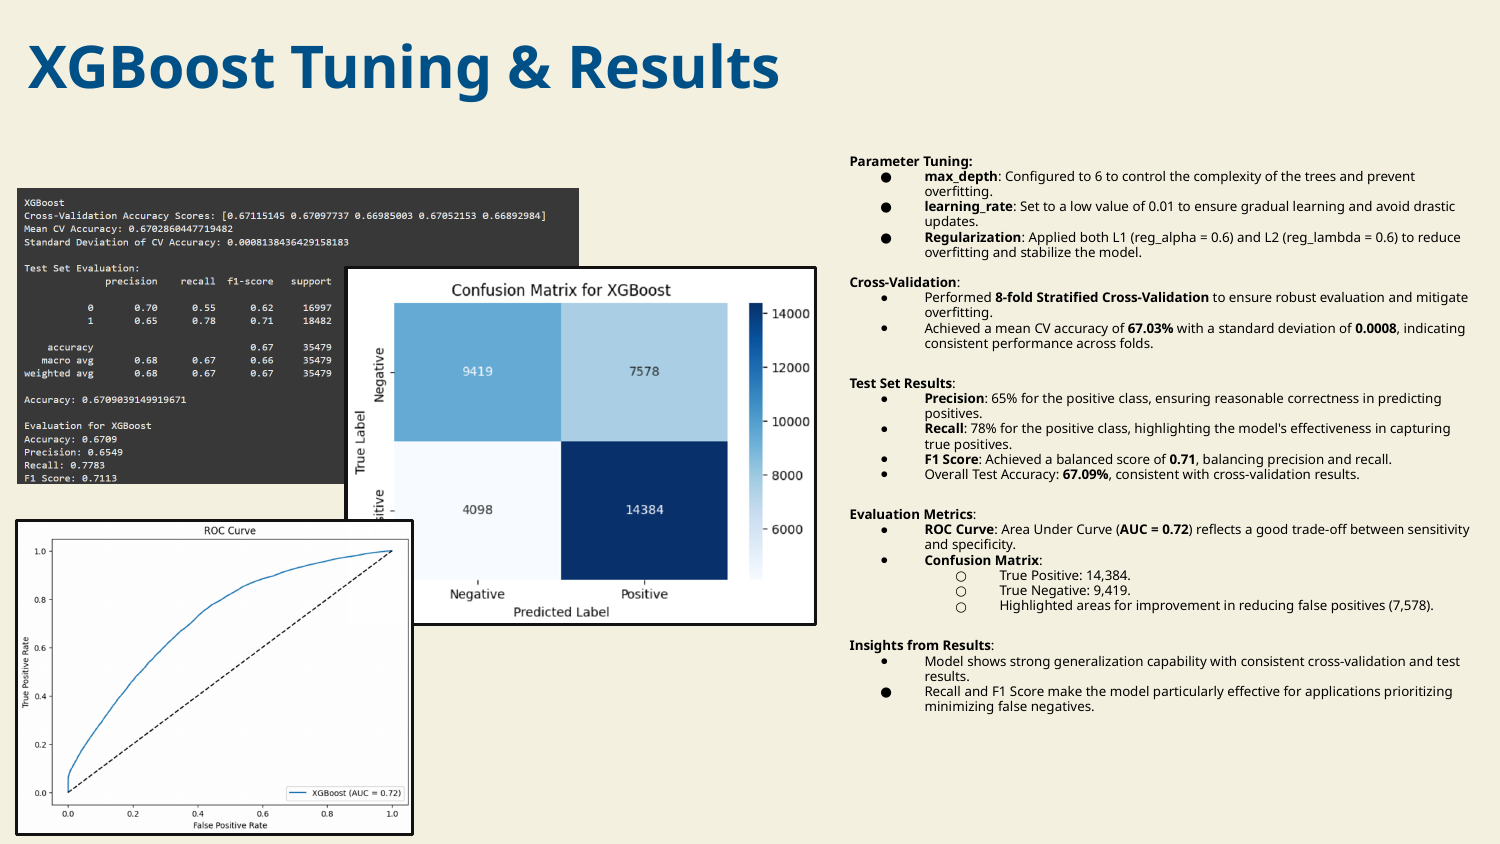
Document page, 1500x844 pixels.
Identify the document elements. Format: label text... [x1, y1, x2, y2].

picture [17, 188, 814, 833]
list Parameter Tuning: max_depth: Configured to 6 to control the complexity of the trees and prevent overfitting. learning_rate: Set to a low value of 0.01 to ensure gradual learning and avoid drastic updates. Regularization: Applied both L1 (reg_alpha = 0.6) and L2 (reg_lambda = 0.6) to reduce overfitting and stabilize the model. Cross-Validation: Performed 8-fold Stratified Cross-Validation to ensure robust evaluation and mitigate overfitting. Achieved a mean CV accuracy of 67.03% with a standard deviation of 0.0008, indicating consistent performance across folds. Test Set Results: Precision: 65% for the positive class, ensuring reasonable correctness in predicting positives. Recall: 78% for the positive class, highlighting the model's effectiveness in capturing true positives. F1 Score: Achieved a balanced score of 0.71, balancing precision and recall. Overall Test Accuracy: 67.09%, consistent with cross-validation results. Evaluation Metrics: ROC Curve: Area Under Curve (AUC = 0.72) reflects a good trade-off between sensitivity and specificity. Confusion Matrix: True Positive: 14,384. True Negative: 9,419. Highlighted areas for improvement in reducing false positives (7,578). Insights from Results: Model shows strong generalization capability with consistent cross-validation and test results. Recall and F1 Score make the model particularly effective for applications prioritizing minimizing false negatives. [834, 139, 1491, 817]
title XGBoost Tuning & Results [13, 23, 1412, 117]
